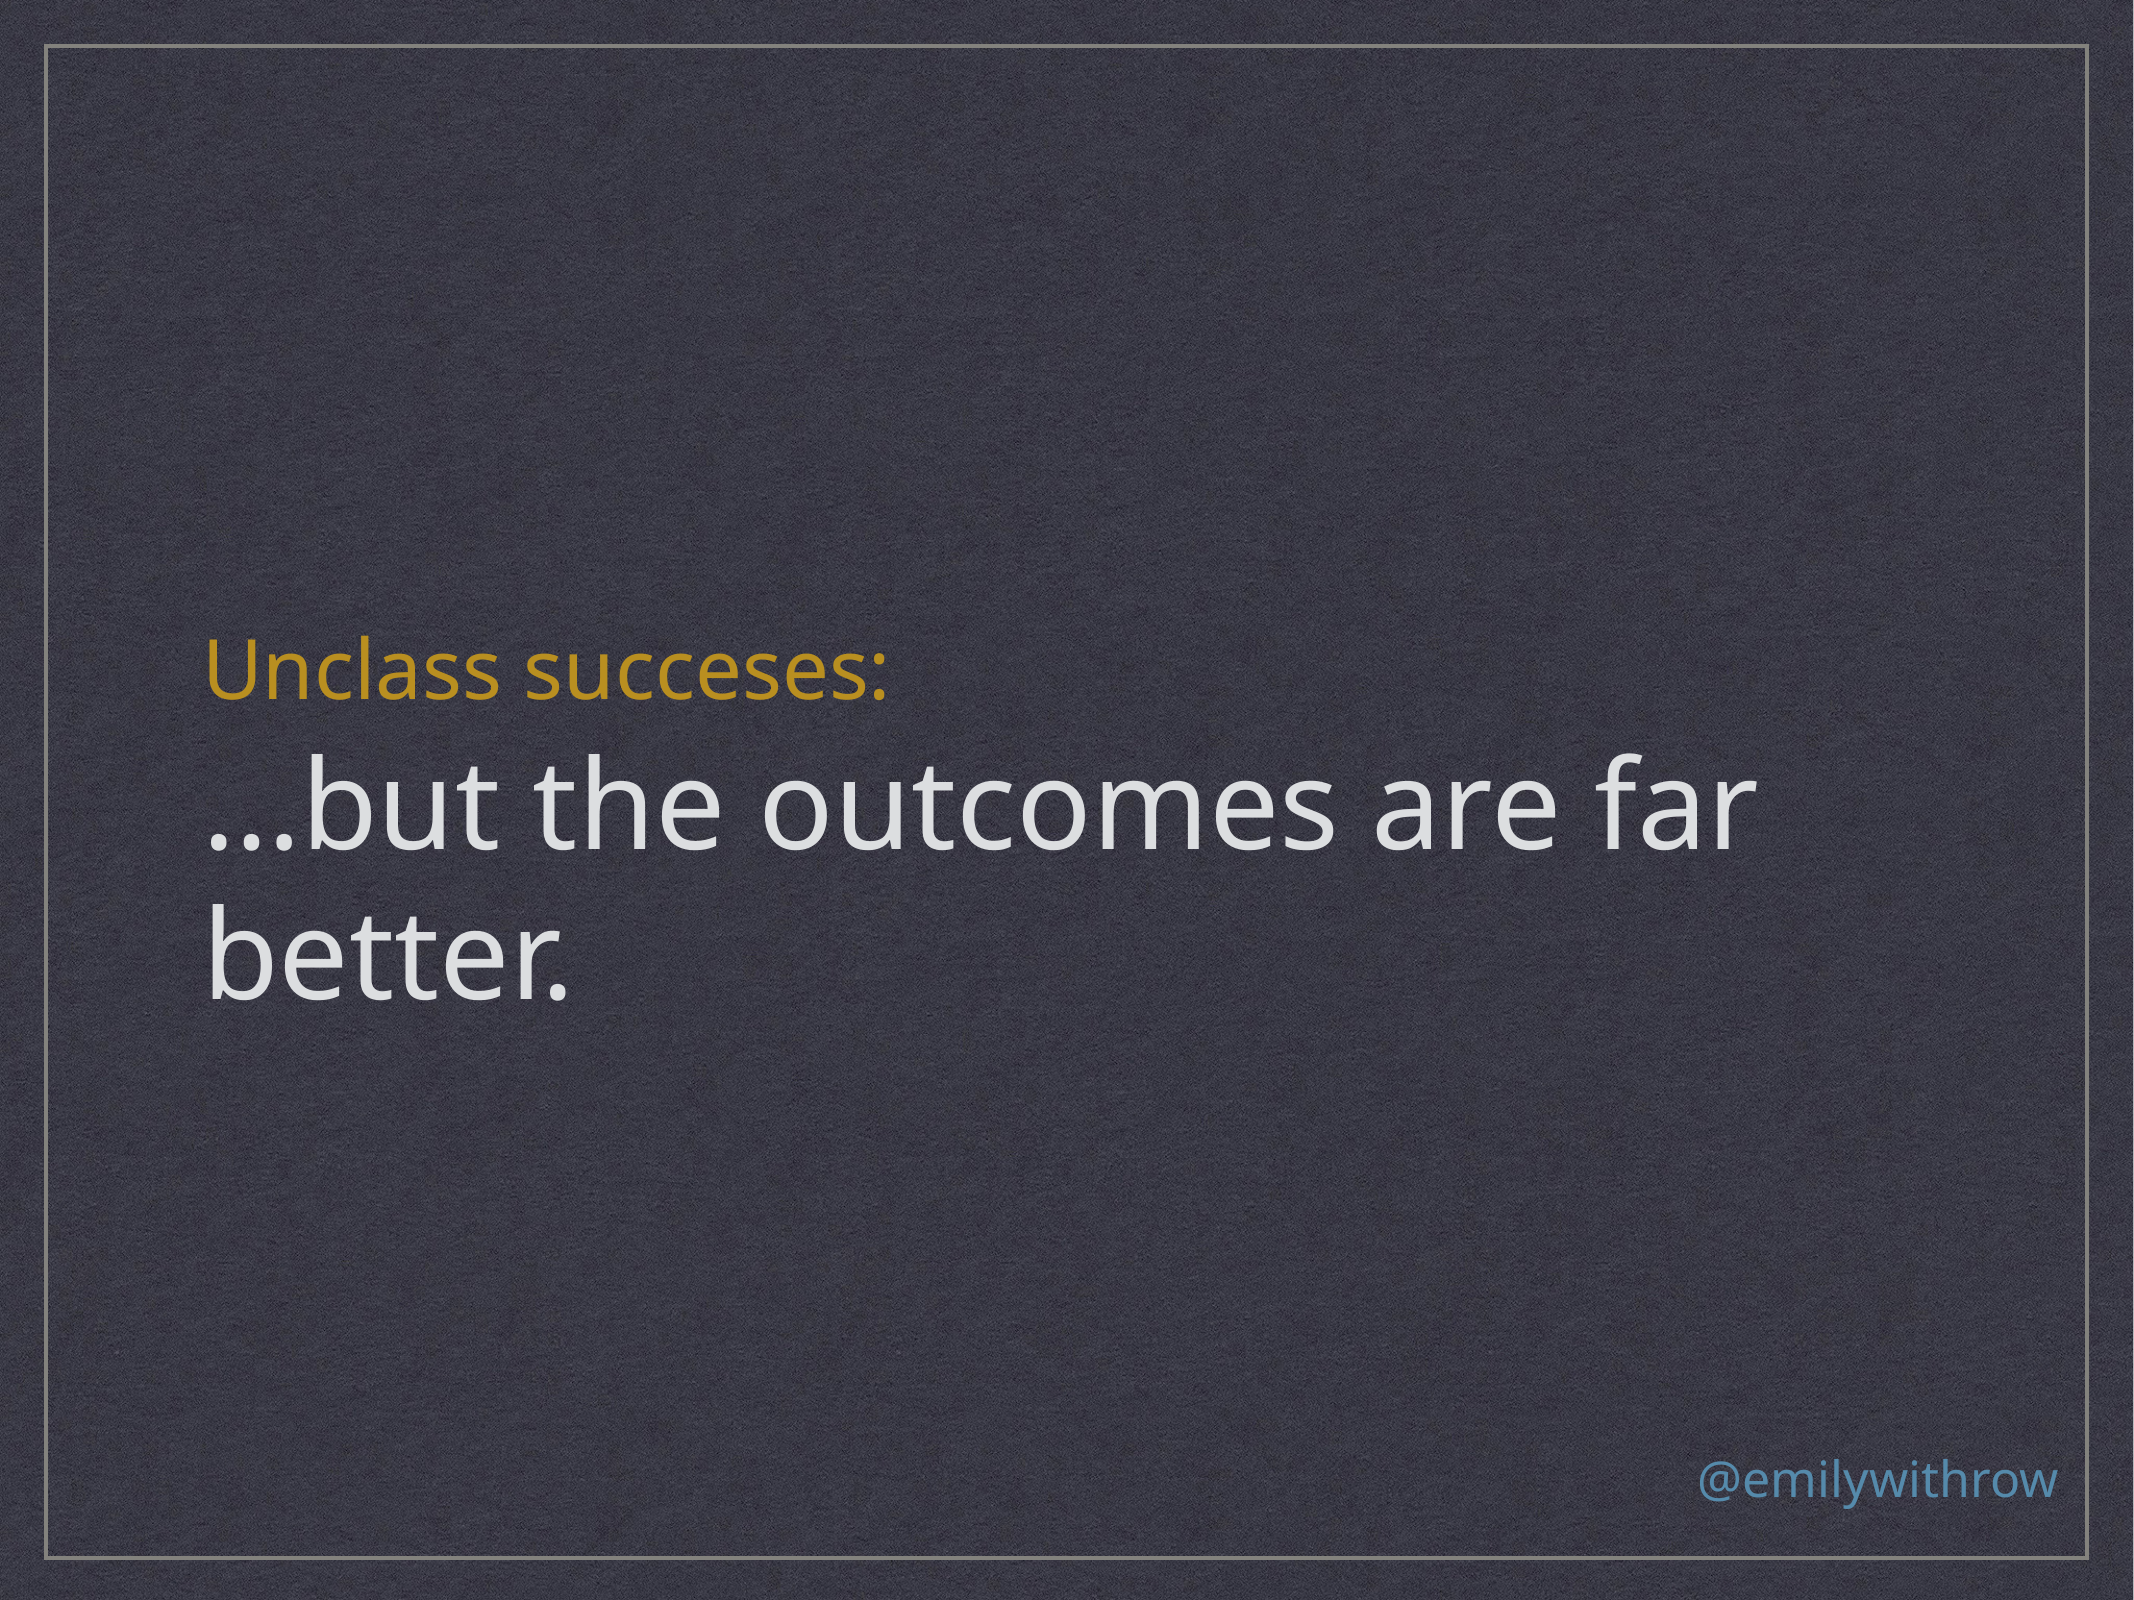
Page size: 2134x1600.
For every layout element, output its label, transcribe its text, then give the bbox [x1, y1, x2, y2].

picture [0, 0, 2134, 1600]
title Unclass succeses: …but the outcomes are far better. [201, 138, 1932, 1462]
